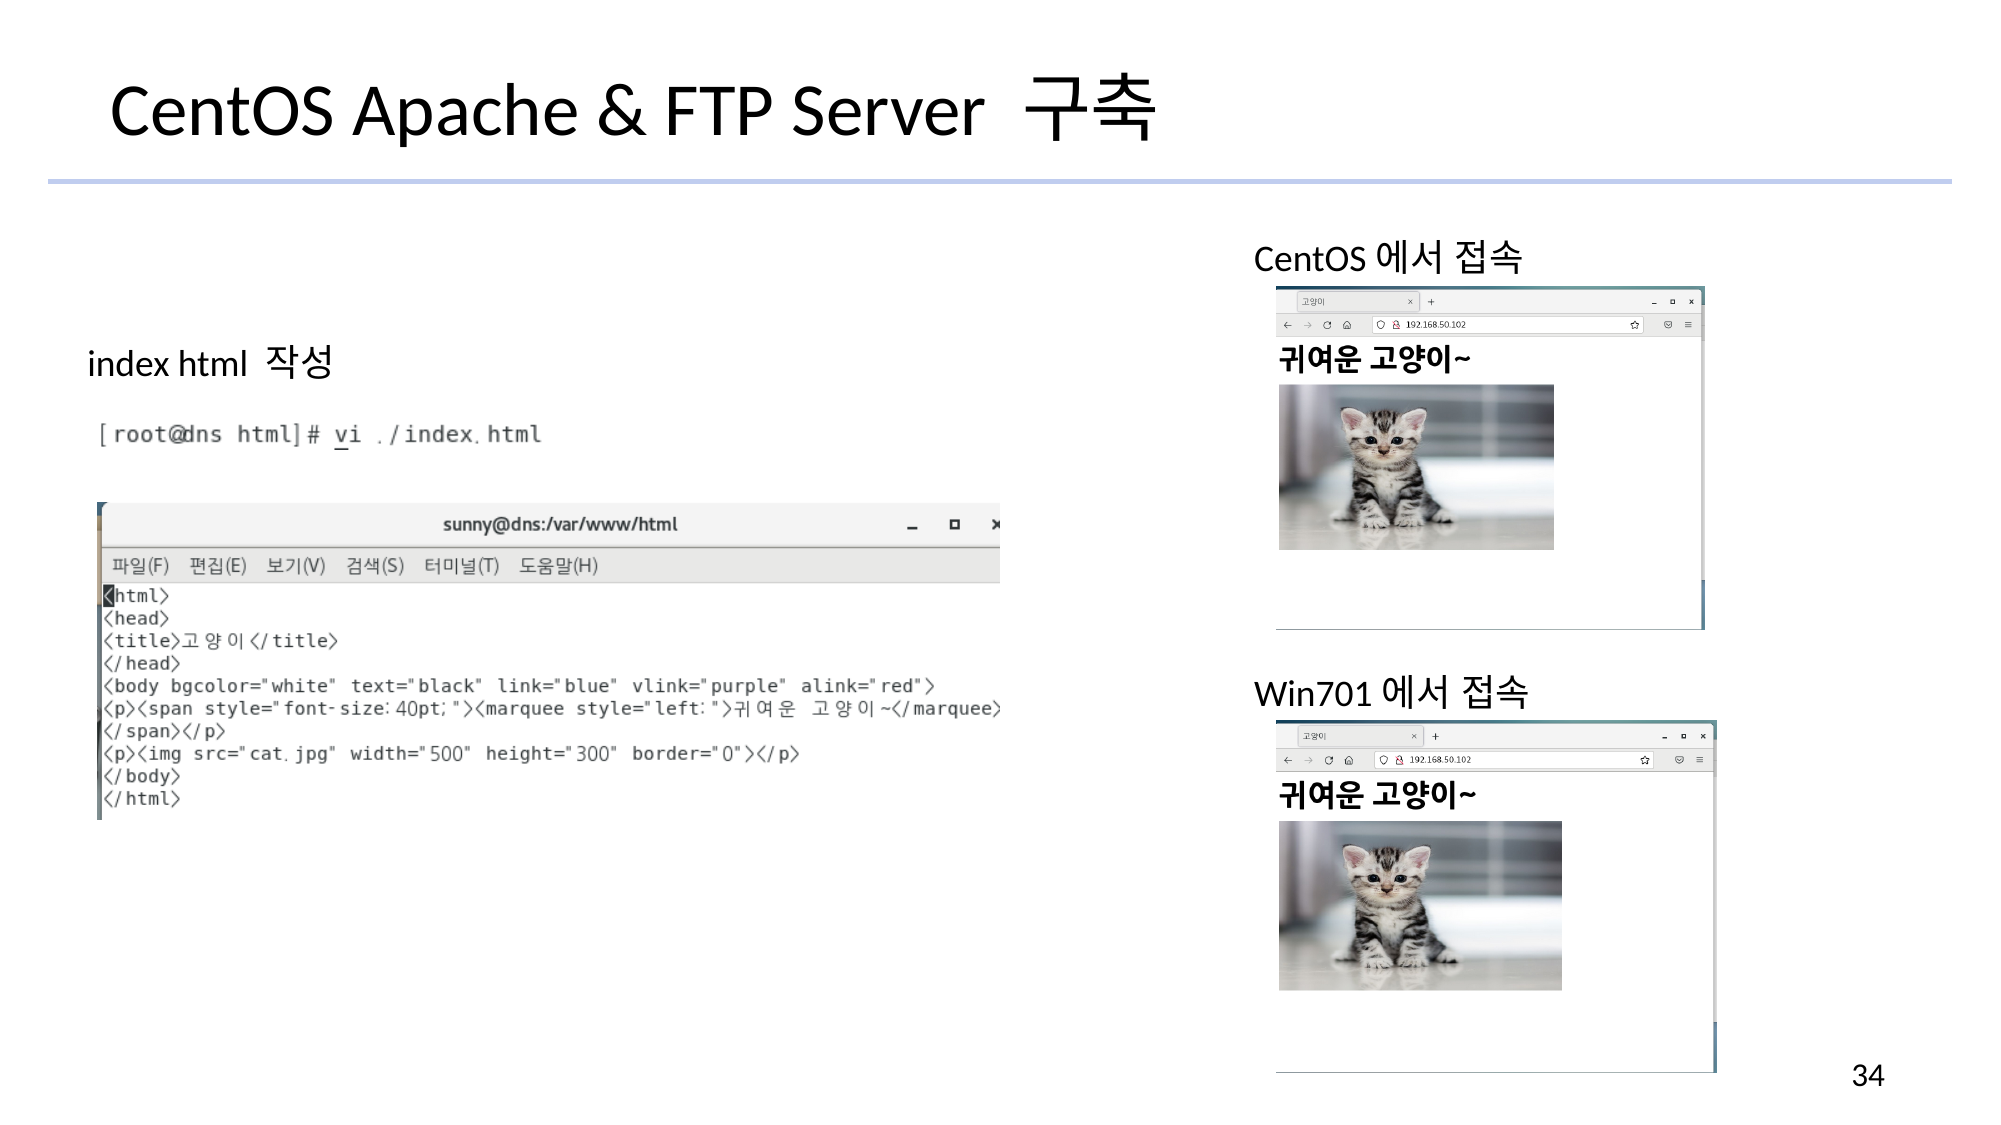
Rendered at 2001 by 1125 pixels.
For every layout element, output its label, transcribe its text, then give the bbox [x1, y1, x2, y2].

picture [96, 418, 557, 451]
picture [1276, 286, 1706, 630]
text_box Win701에서 접속 [1239, 661, 1553, 721]
slide_number 34 [1433, 1042, 1900, 1103]
text_box CentOS에서 접속 [1239, 226, 1553, 287]
text_box CentOS Apache & FTP Server 구축 [95, 52, 1905, 158]
text_box index html 작성 [72, 331, 350, 391]
picture [96, 501, 1001, 821]
picture [1276, 720, 1717, 1074]
